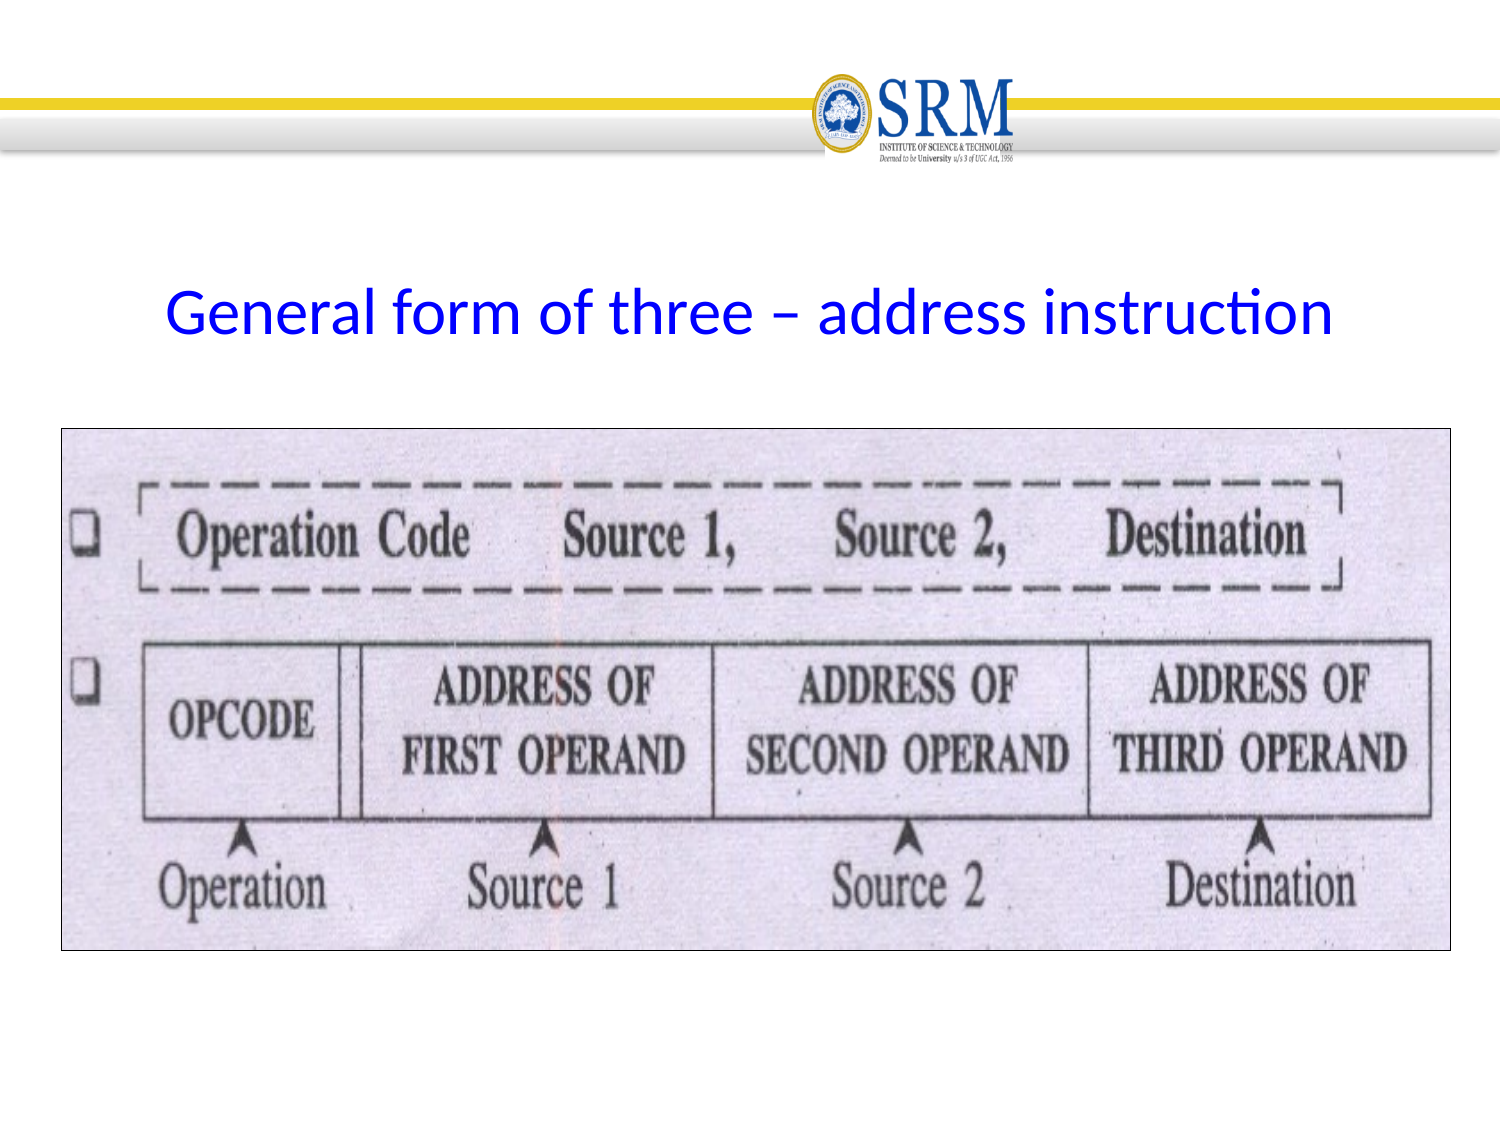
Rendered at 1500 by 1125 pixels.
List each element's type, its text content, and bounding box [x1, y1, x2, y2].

picture [812, 74, 1013, 163]
text_box General form of three – address instruction [31, 260, 1469, 356]
picture [62, 428, 1451, 951]
